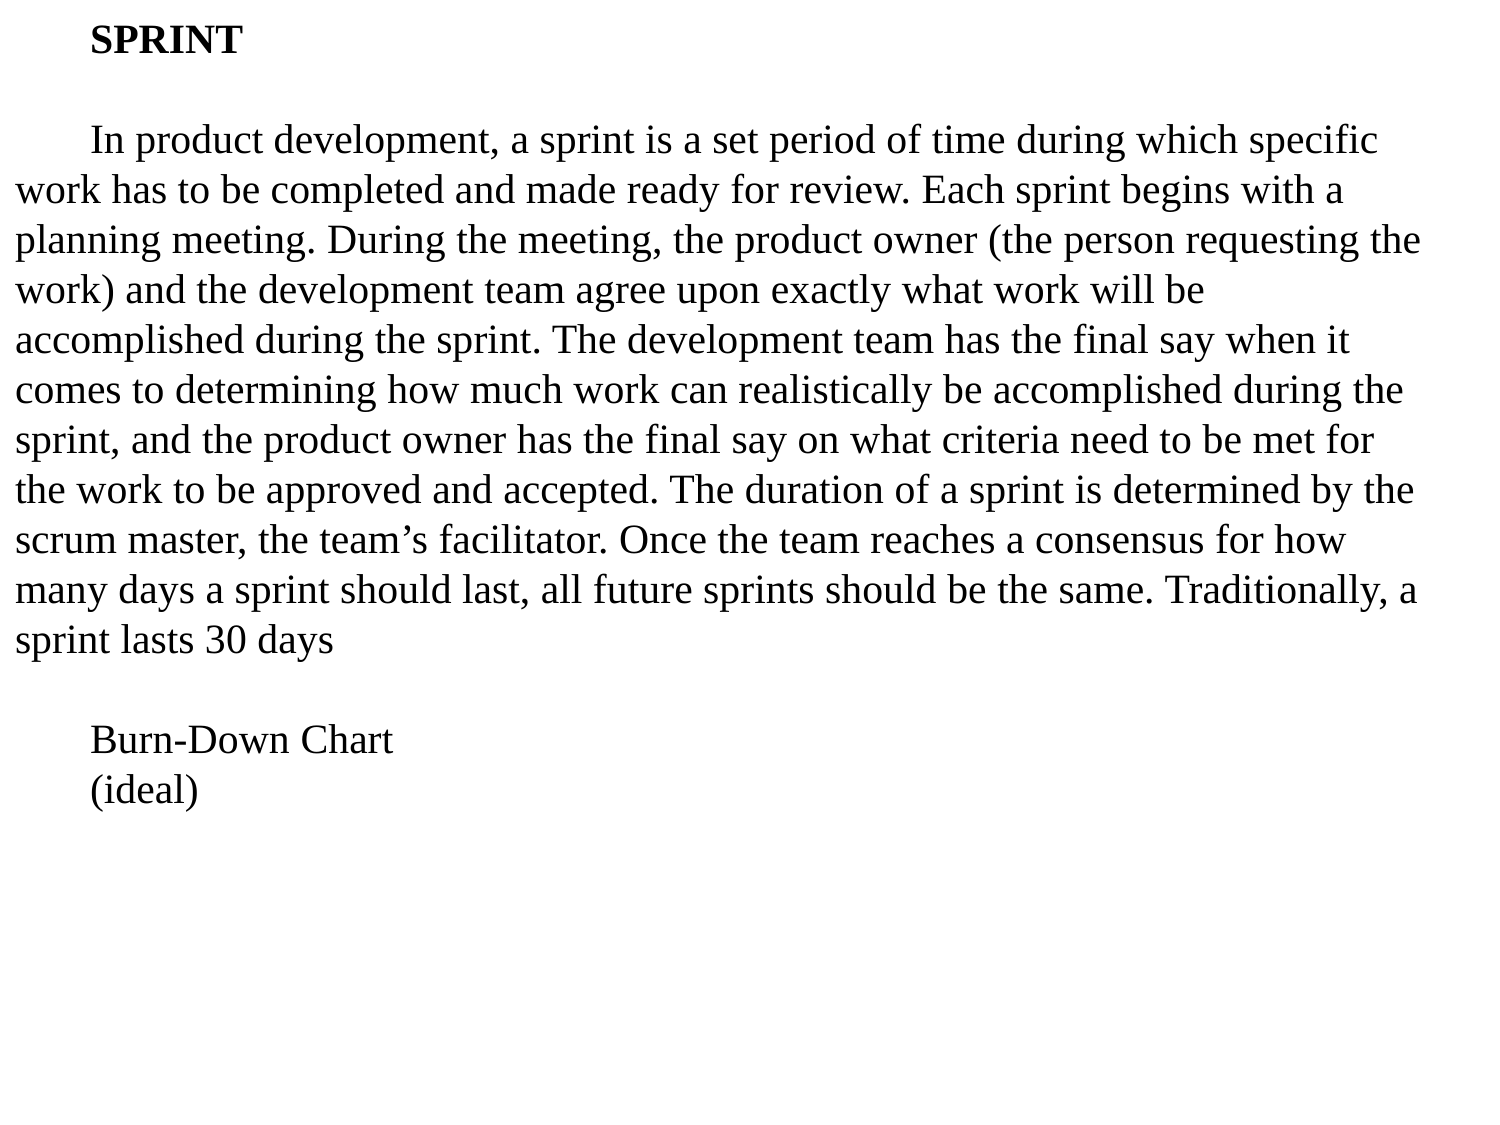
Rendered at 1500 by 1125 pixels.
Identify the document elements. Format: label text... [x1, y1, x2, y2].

text_box SPRINT In product development, a sprint is a set period of time during which specific work has to be completed and made ready for review. Each sprint begins with a planning meeting. During the meeting, the product owner (the person requesting the work) and the development team agree upon exactly what work will be accomplished during the sprint. The development team has the final say when it comes to determining how much work can realistically be accomplished during the sprint, and the product owner has the final say on what criteria need to be met for the work to be approved and accepted. The duration of a sprint is determined by the scrum master, the team’s facilitator. Once the team reaches a consensus for how many days a sprint should last, all future sprints should be the same. Traditionally, a sprint lasts 30 days Burn-Down Chart (ideal) [0, 4, 1442, 870]
